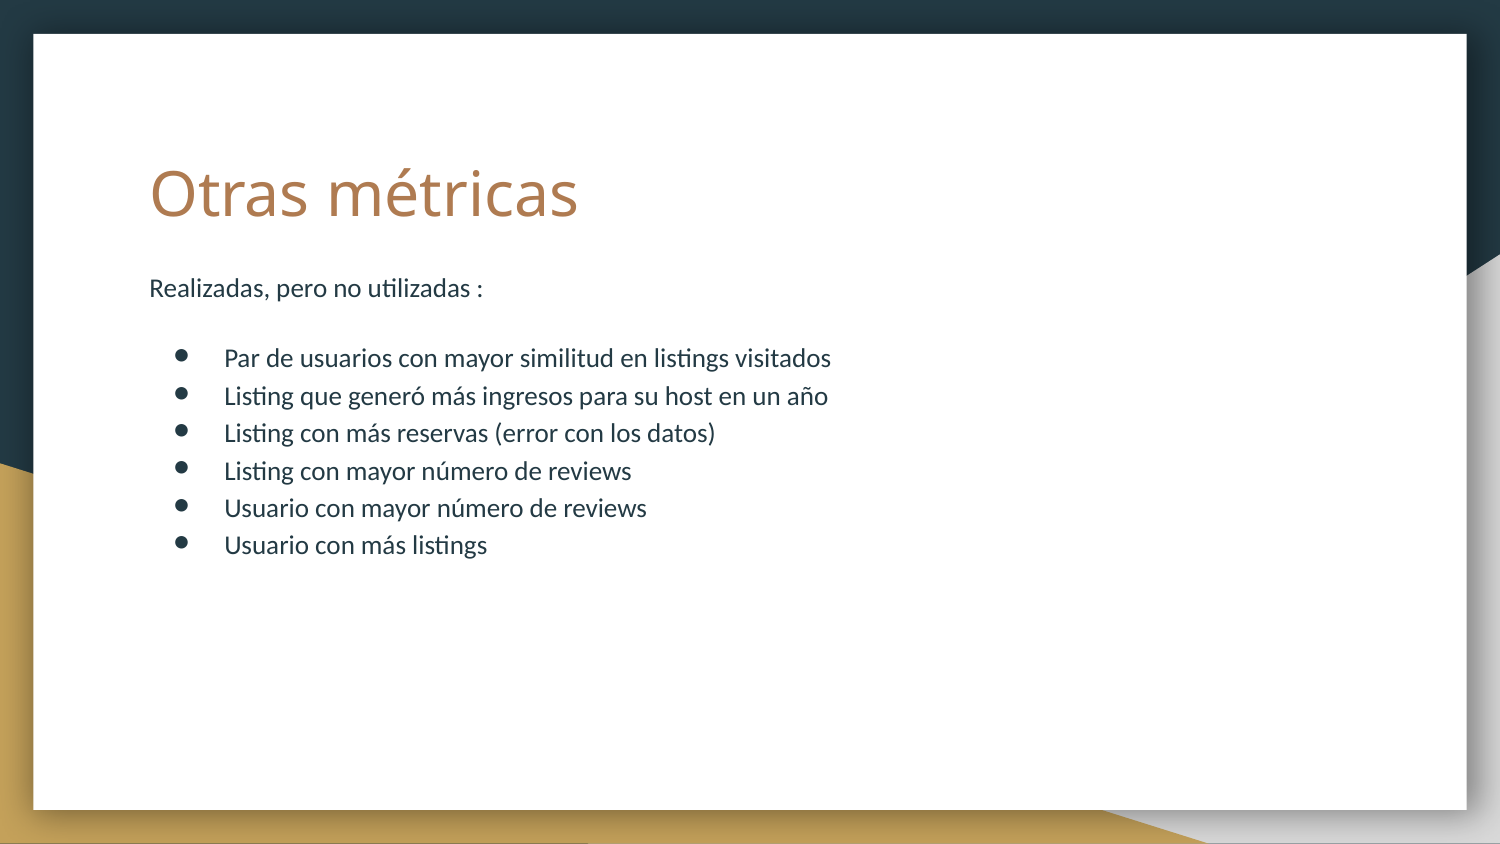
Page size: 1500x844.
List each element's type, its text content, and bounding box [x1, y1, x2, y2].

list Realizadas, pero no utilizadas : Par de usuarios con mayor similitud en listings visitados Listing que generó más ingresos para su host en un año Listing con más reservas (error con los datos) Listing con mayor número de reviews Usuario con mayor número de reviews Usuario con más listings [134, 250, 1249, 652]
title Otras métricas [134, 138, 1366, 296]
